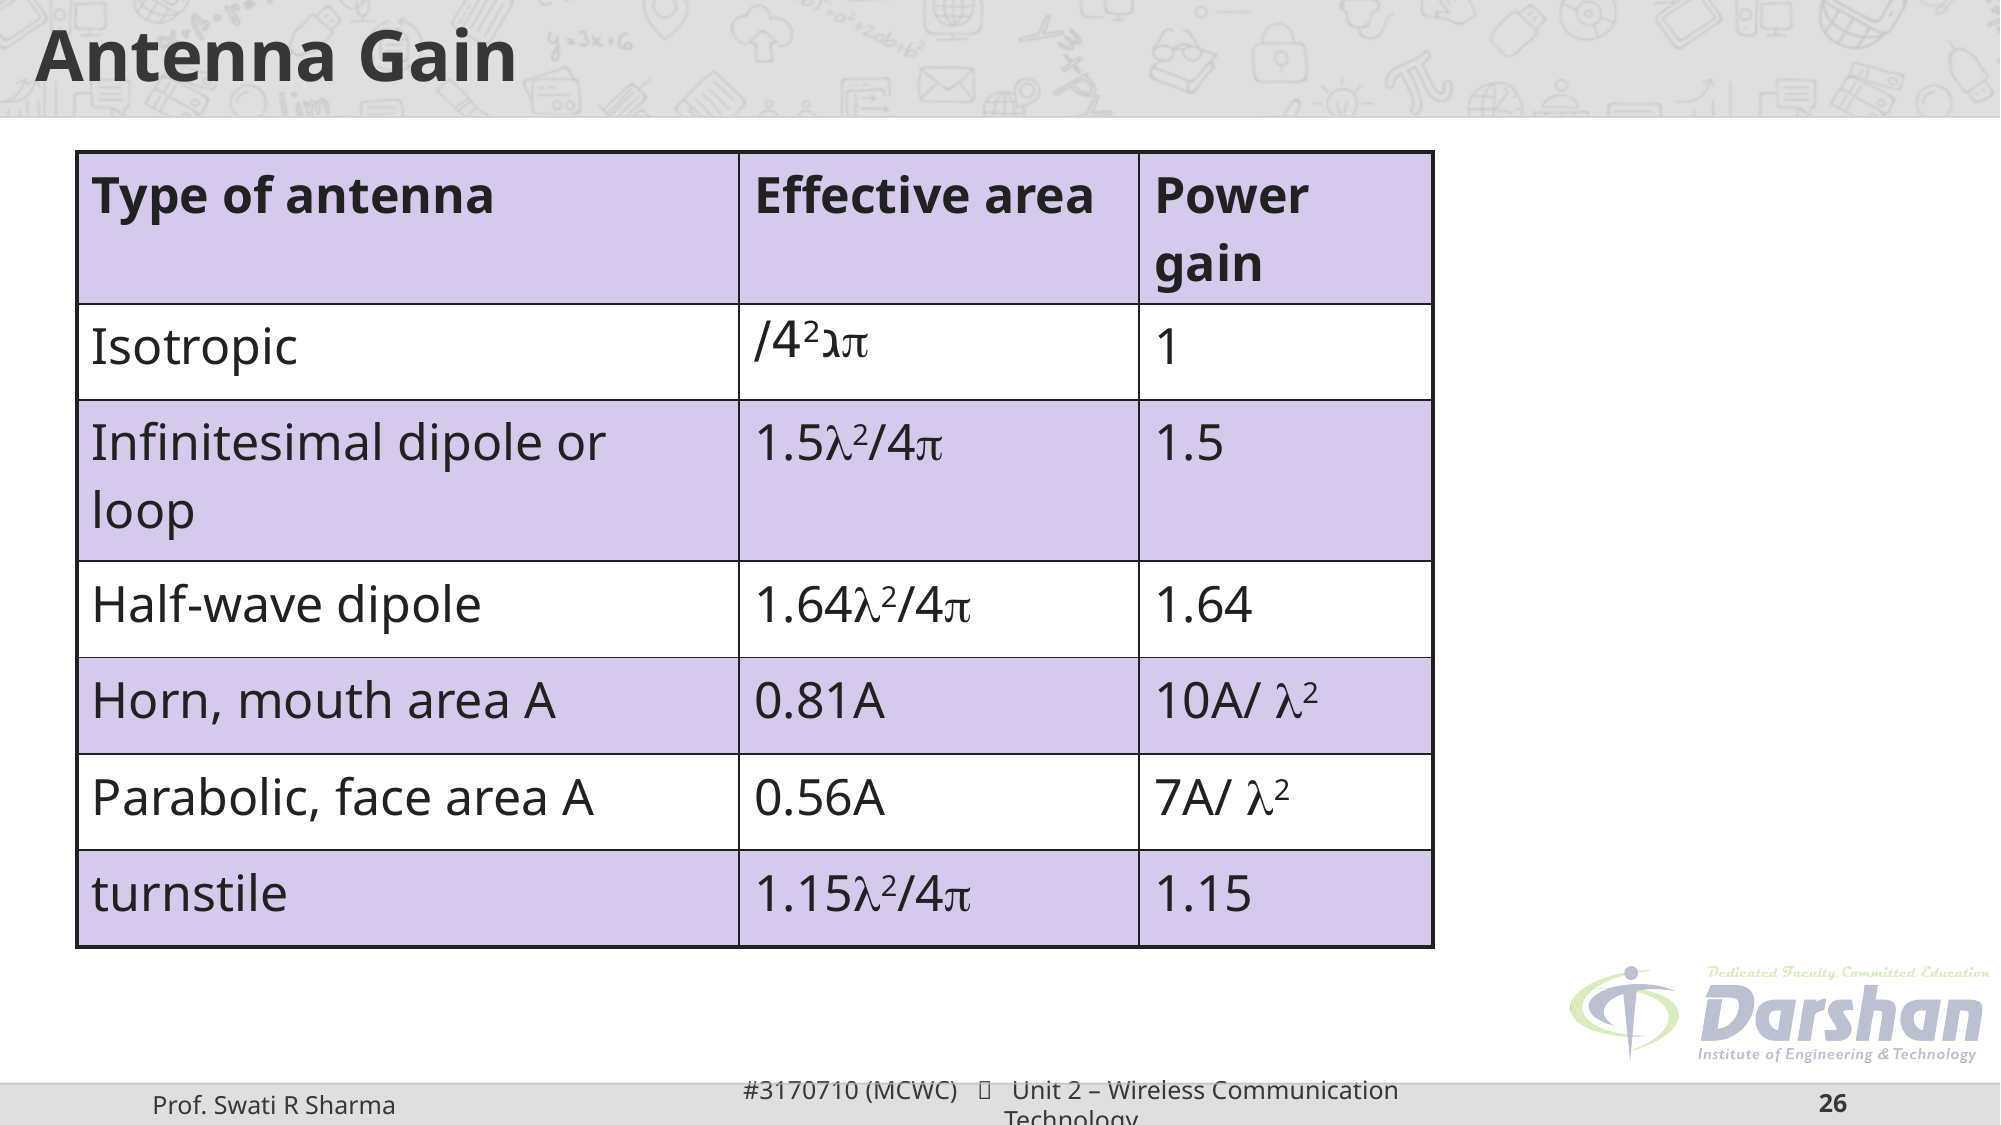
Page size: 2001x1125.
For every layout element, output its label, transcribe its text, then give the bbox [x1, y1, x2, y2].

table_cell 10A/ 2 [1140, 658, 1431, 753]
table_cell Parabolic, face area A [79, 755, 738, 849]
table_header Power gain [1140, 154, 1431, 303]
table_cell 0.81A [740, 658, 1138, 753]
table_cell 1 [1140, 305, 1431, 399]
table_cell 1.15 [1140, 851, 1431, 945]
table_cell Horn, mouth area A [79, 658, 738, 753]
table_cell 1.5 [1140, 401, 1431, 560]
title Antenna Gain [0, 0, 2000, 117]
table_cell Isotropic [79, 305, 738, 399]
table_cell 1.64 [1140, 562, 1431, 657]
table_cell 7A/ 2 [1140, 755, 1431, 849]
table_header Effective area [740, 154, 1138, 303]
table_cell 1.152/4 [740, 851, 1138, 945]
table_cell Infinitesimal dipole or loop [79, 401, 738, 560]
table_cell 1.52/4 [740, 401, 1138, 560]
table_cell Half-wave dipole [79, 562, 738, 657]
table_cell 1.642/4 [740, 562, 1138, 657]
table_header Type of antenna [79, 154, 738, 303]
table_cell turnstile [79, 851, 738, 945]
table_cell ג2/4 [740, 305, 1138, 399]
table_cell 0.56A [740, 755, 1138, 849]
